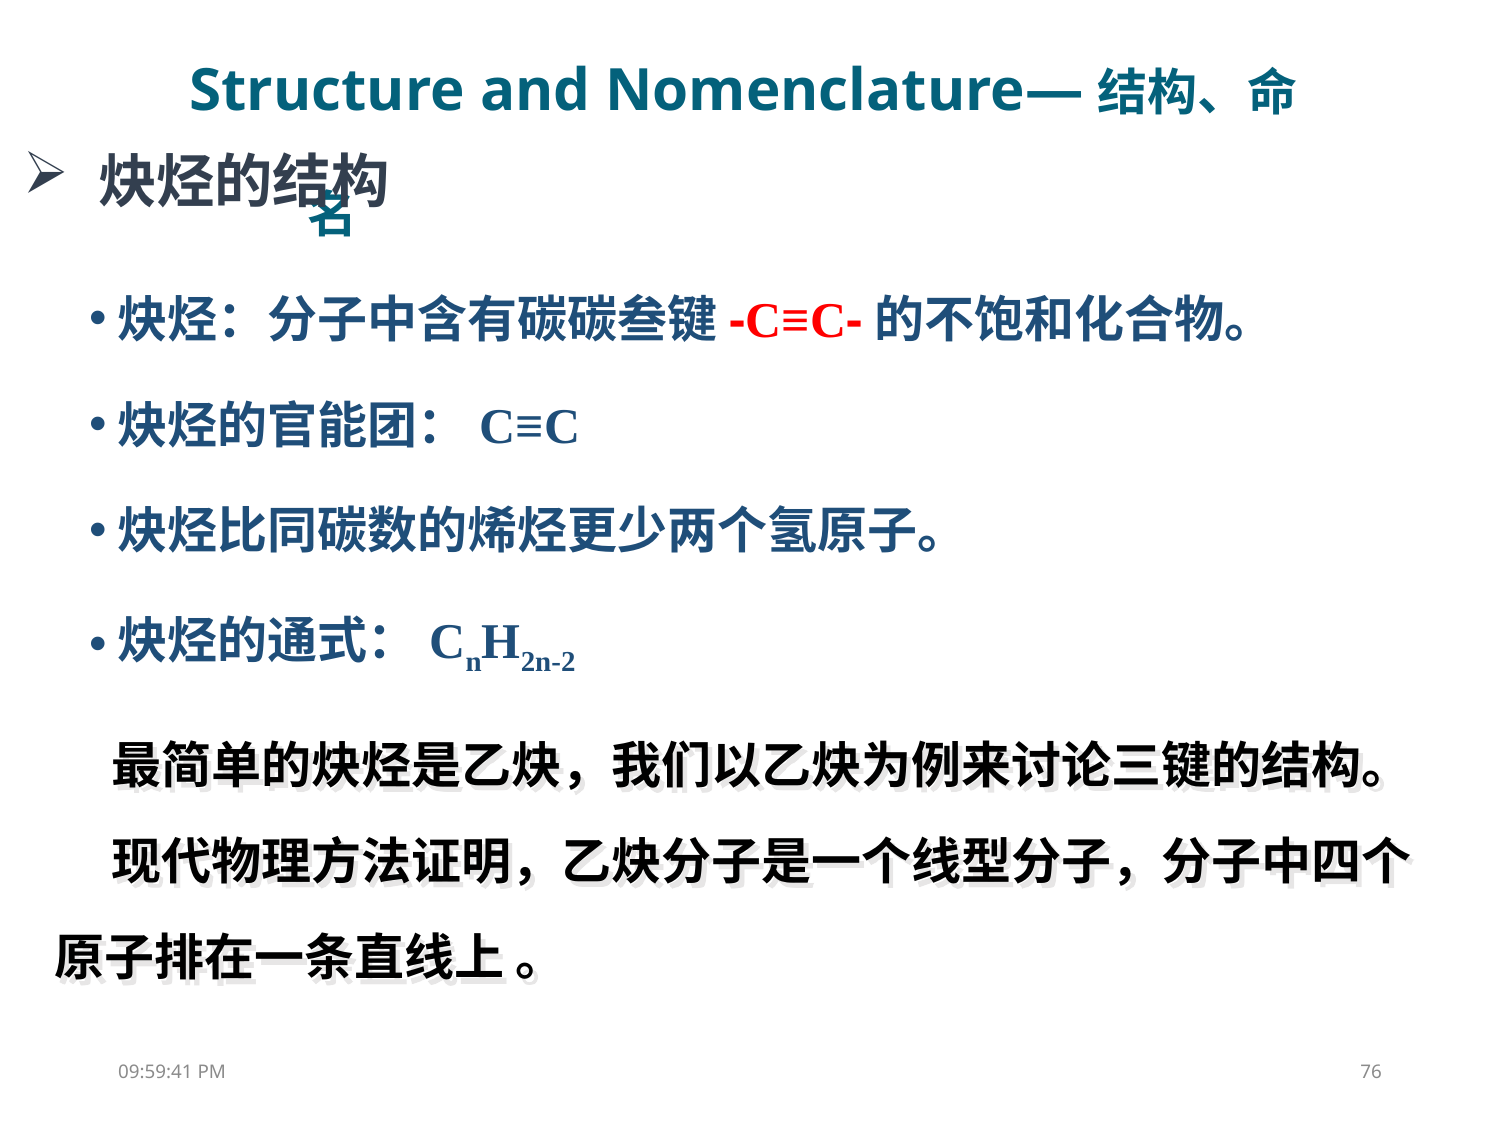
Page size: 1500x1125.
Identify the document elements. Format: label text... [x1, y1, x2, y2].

text_box 炔烃的结构 [8, 137, 405, 222]
slide_number 76 [1059, 1042, 1397, 1103]
text_box Structure and Nomenclature—结构、命名 [174, 0, 1350, 250]
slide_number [103, 1042, 441, 1103]
list 炔烃：分子中含有碳碳叁键-C≡C-的不饱和化合物。 炔烃的官能团：C≡C 炔烃比同碳数的烯烃更少两个氢原子。 炔烃的通式：CnH2n-2 [74, 249, 1451, 690]
text_box 最简单的炔烃是乙炔，我们以乙炔为例来讨论三键的结构。 现代物理方法证明，乙炔分子是一个线型分子，分子中四个原子排在一条直线上 。 [39, 690, 1461, 993]
